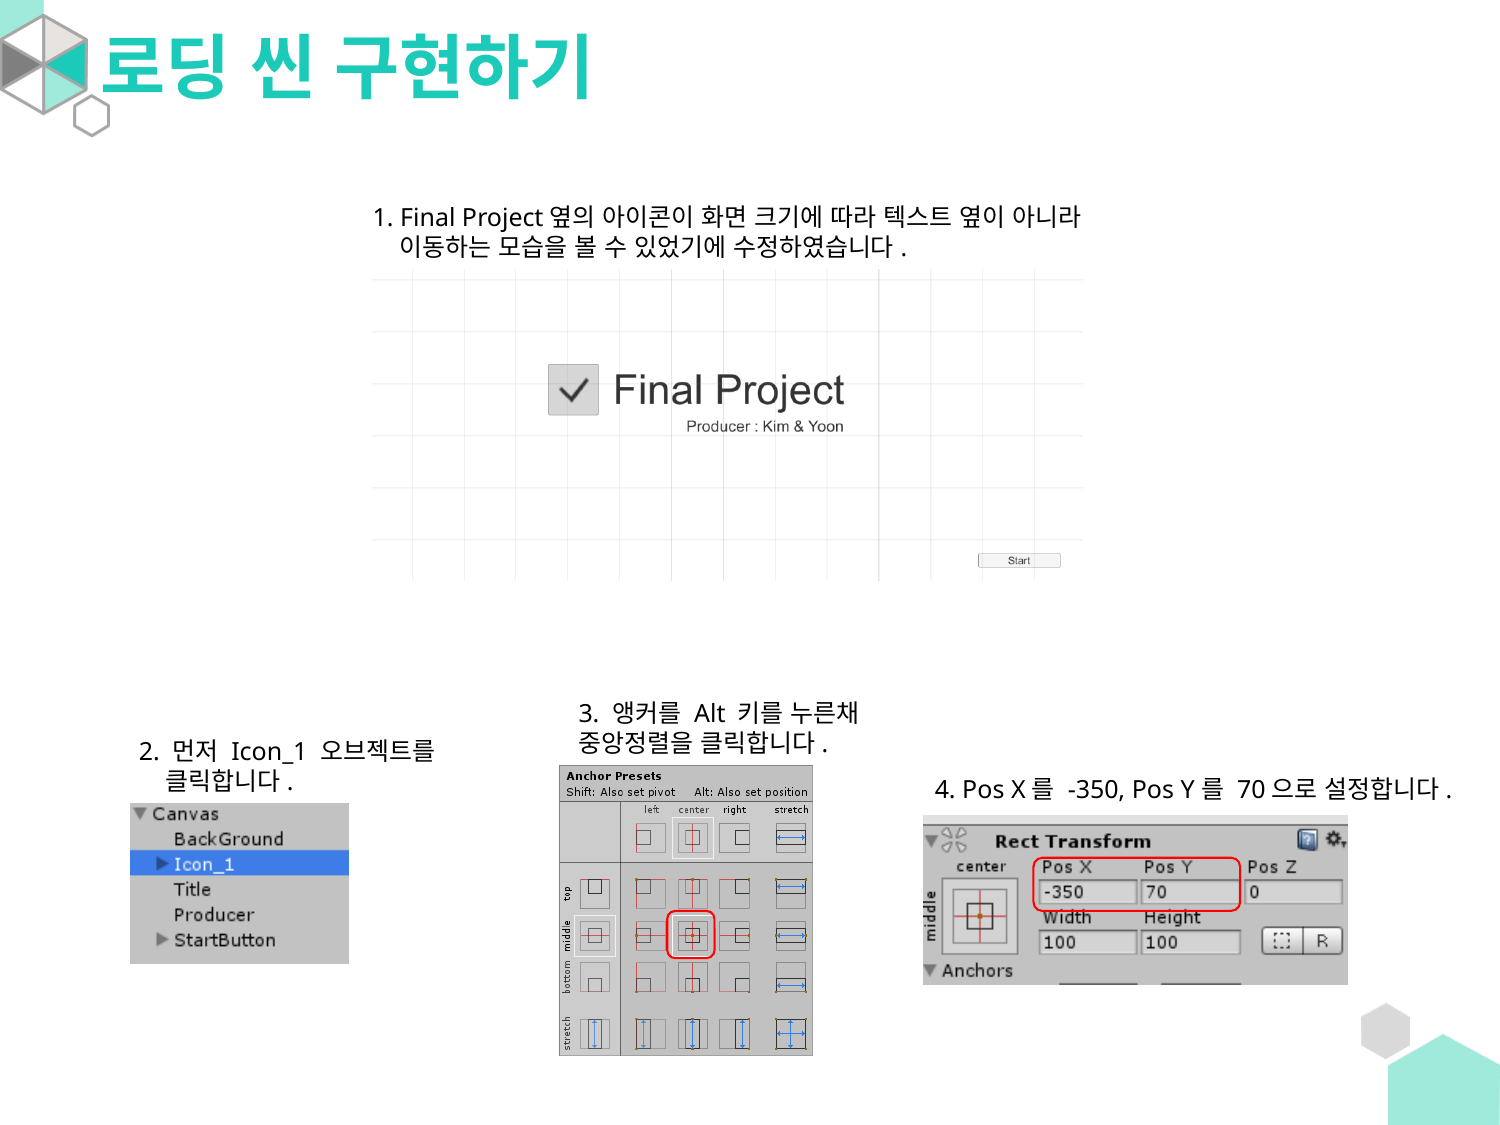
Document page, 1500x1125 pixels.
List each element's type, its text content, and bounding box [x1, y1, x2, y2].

picture [0, 0, 1500, 1125]
text_box 3. 앵커를 Alt 키를 누른채 중앙정렬을 클릭합니다. [563, 690, 875, 765]
text_box 4. Pos X를 -350, Pos Y를 70으로 설정합니다. [919, 765, 1467, 811]
text_box 1. Final Project옆의 아이콘이 화면 크기에 따라 텍스트 옆이 아니라 이동하는 모습을 볼 수 있었기에 수정하였습니다. [357, 193, 1097, 269]
text_box 2. 먼저 Icon_1 오브젝트를 클릭합니다. [124, 727, 451, 803]
text_box 로딩 씬 구현하기 [85, 0, 1233, 132]
